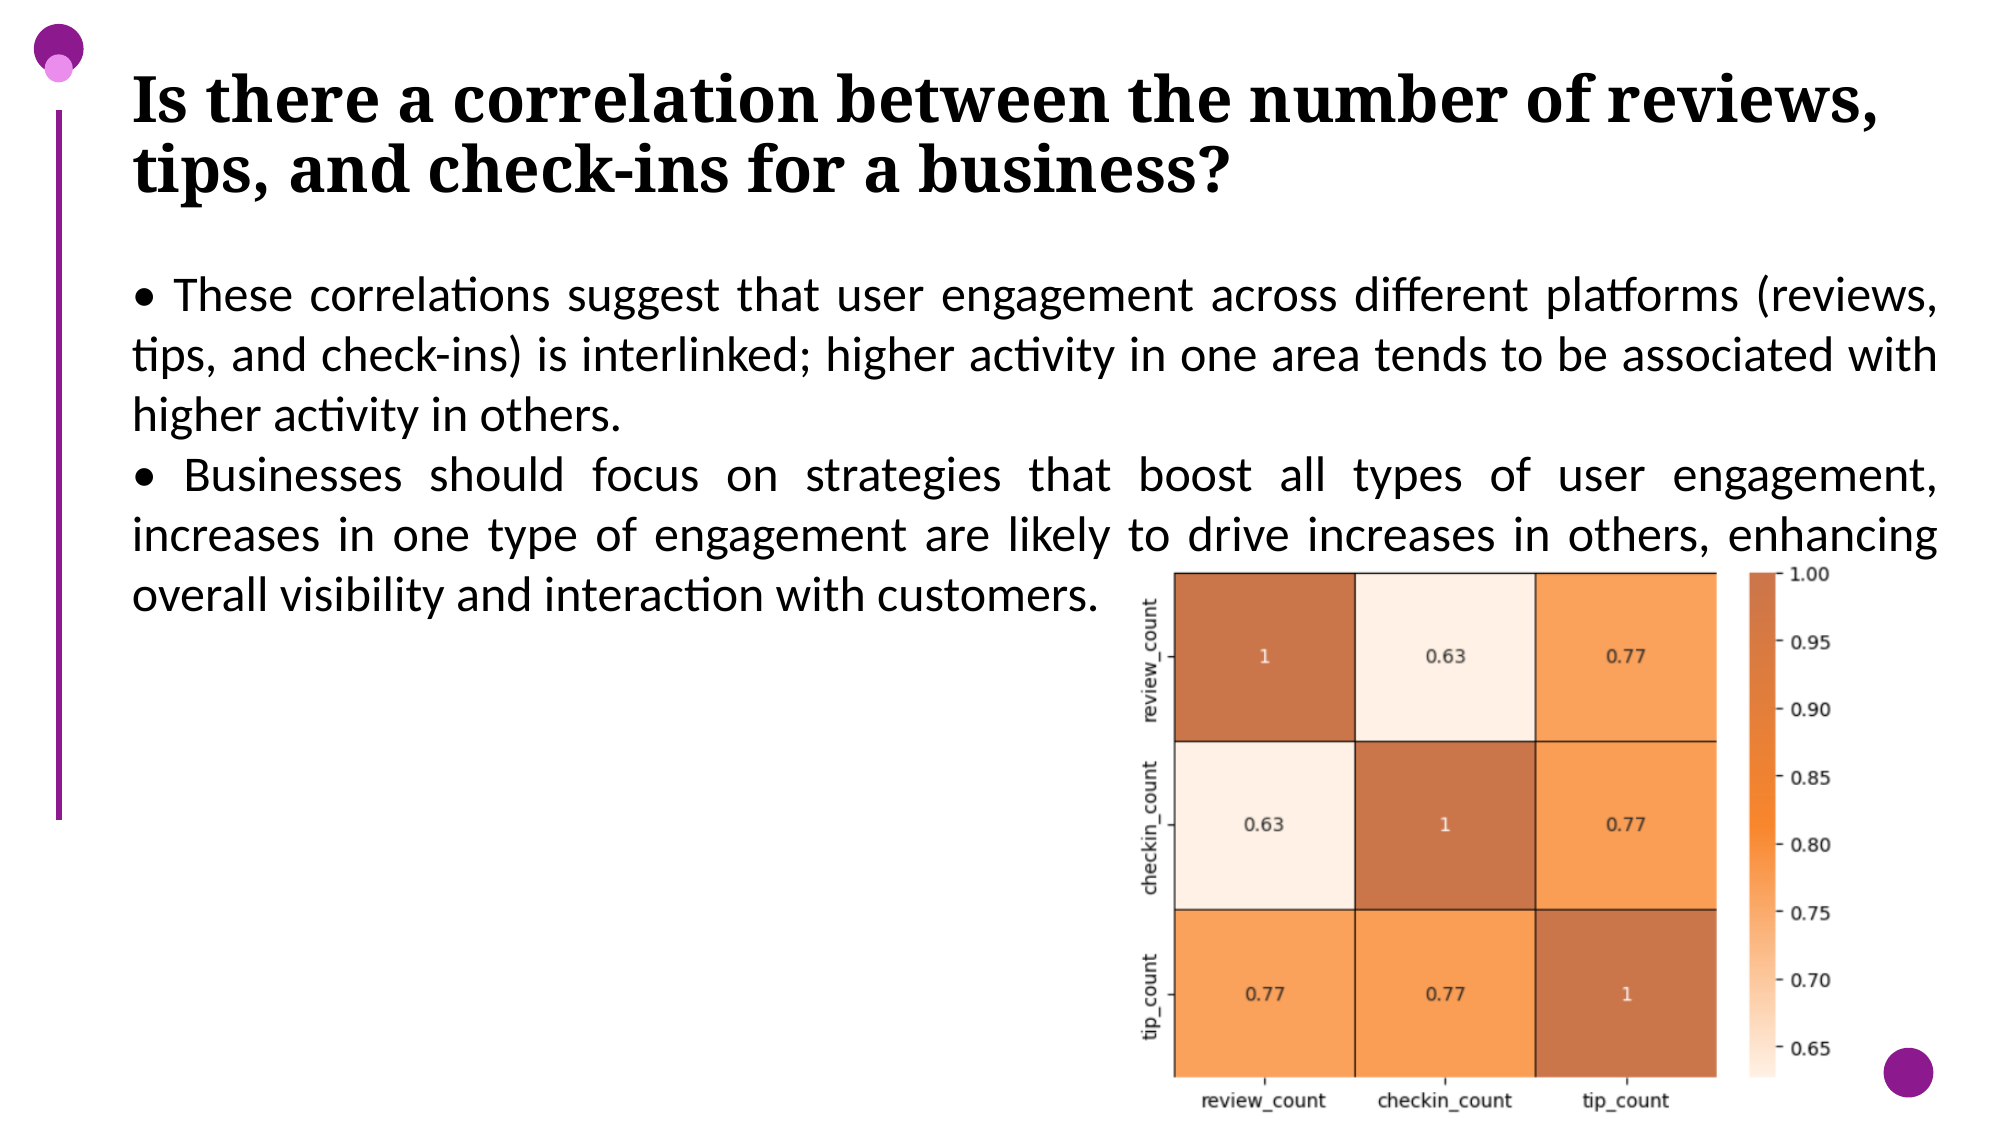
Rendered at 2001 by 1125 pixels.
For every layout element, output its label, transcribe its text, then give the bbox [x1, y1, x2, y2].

picture [1121, 562, 1869, 1114]
title Is there a correlation between the number of reviews, tips, and check-ins for a business? [117, 59, 1926, 214]
text_box • These correlations suggest that user engagement across different platforms (reviews, tips, and check-ins) is interlinked; higher activity in one area tends to be associated with higher activity in others. • Businesses should focus on strategies that boost all types of user engagement, increases in one type of engagement are likely to drive increases in others, enhancing overall visibility and interaction with customers. [117, 253, 1955, 629]
